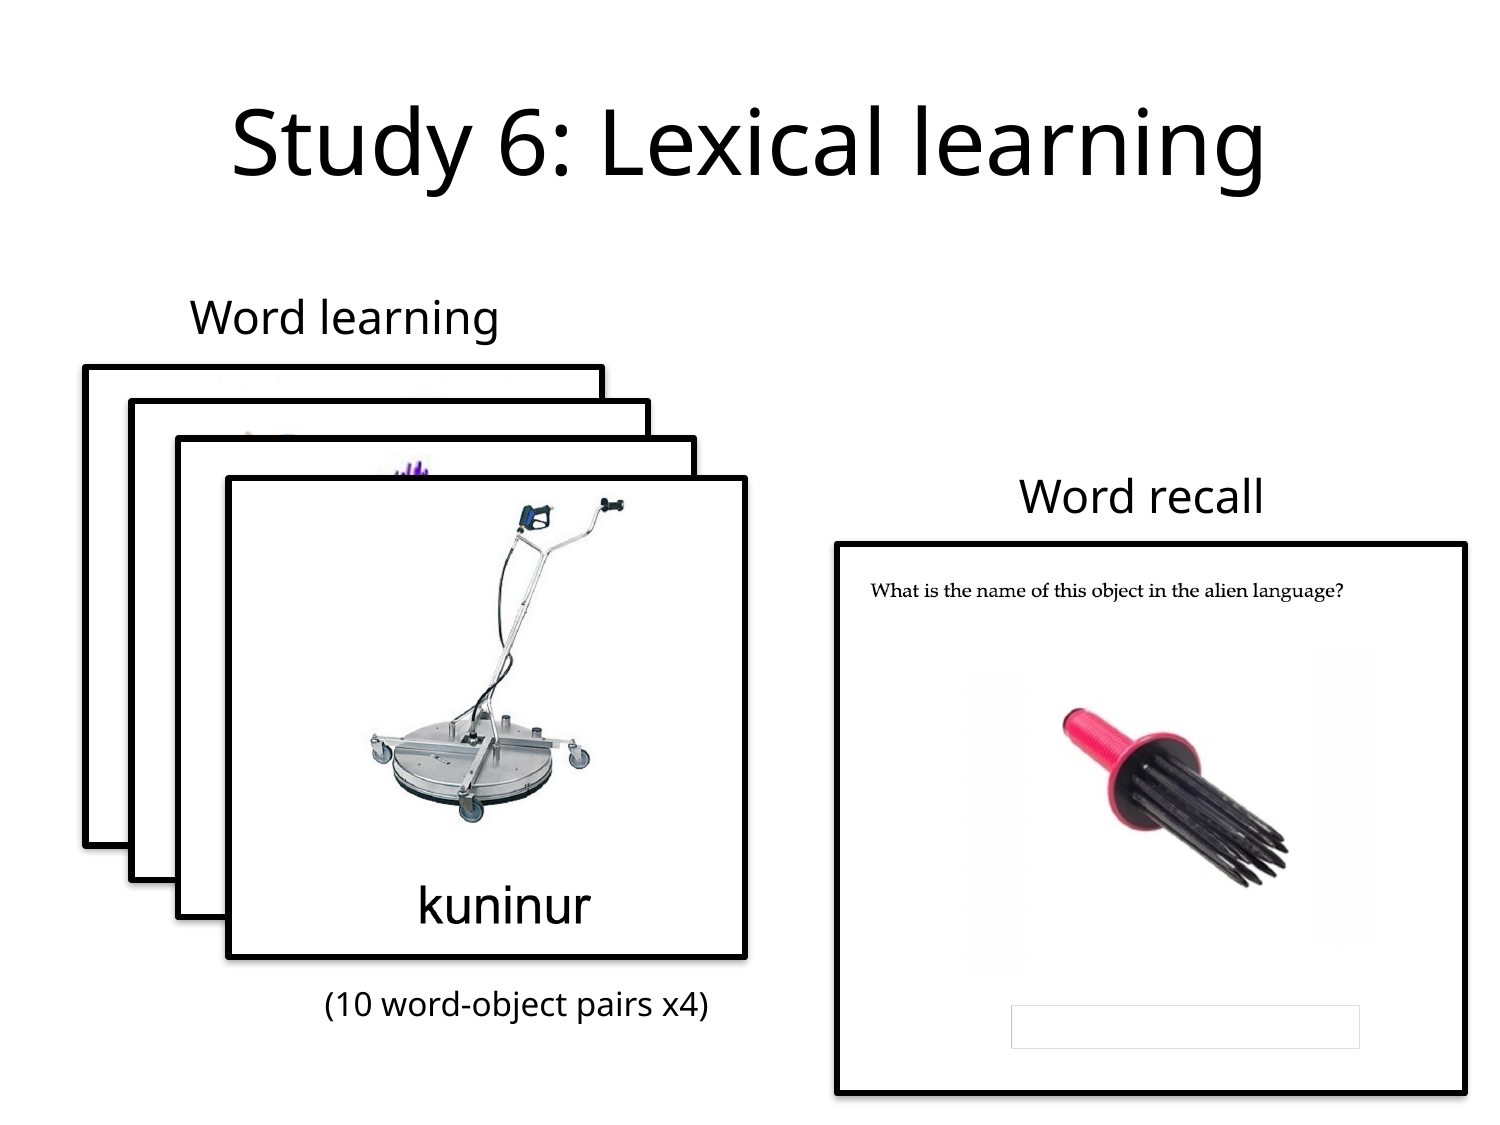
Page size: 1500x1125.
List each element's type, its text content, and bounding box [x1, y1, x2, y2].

title Study 6: Lexical learning [75, 45, 1425, 233]
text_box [228, 478, 746, 958]
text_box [836, 543, 1465, 1094]
text_box Word recall [1003, 459, 1500, 531]
list Word learning [174, 280, 798, 352]
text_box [177, 438, 695, 918]
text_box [131, 401, 648, 881]
text_box (10 word-object pairs x4) [309, 975, 724, 1031]
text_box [85, 366, 603, 846]
